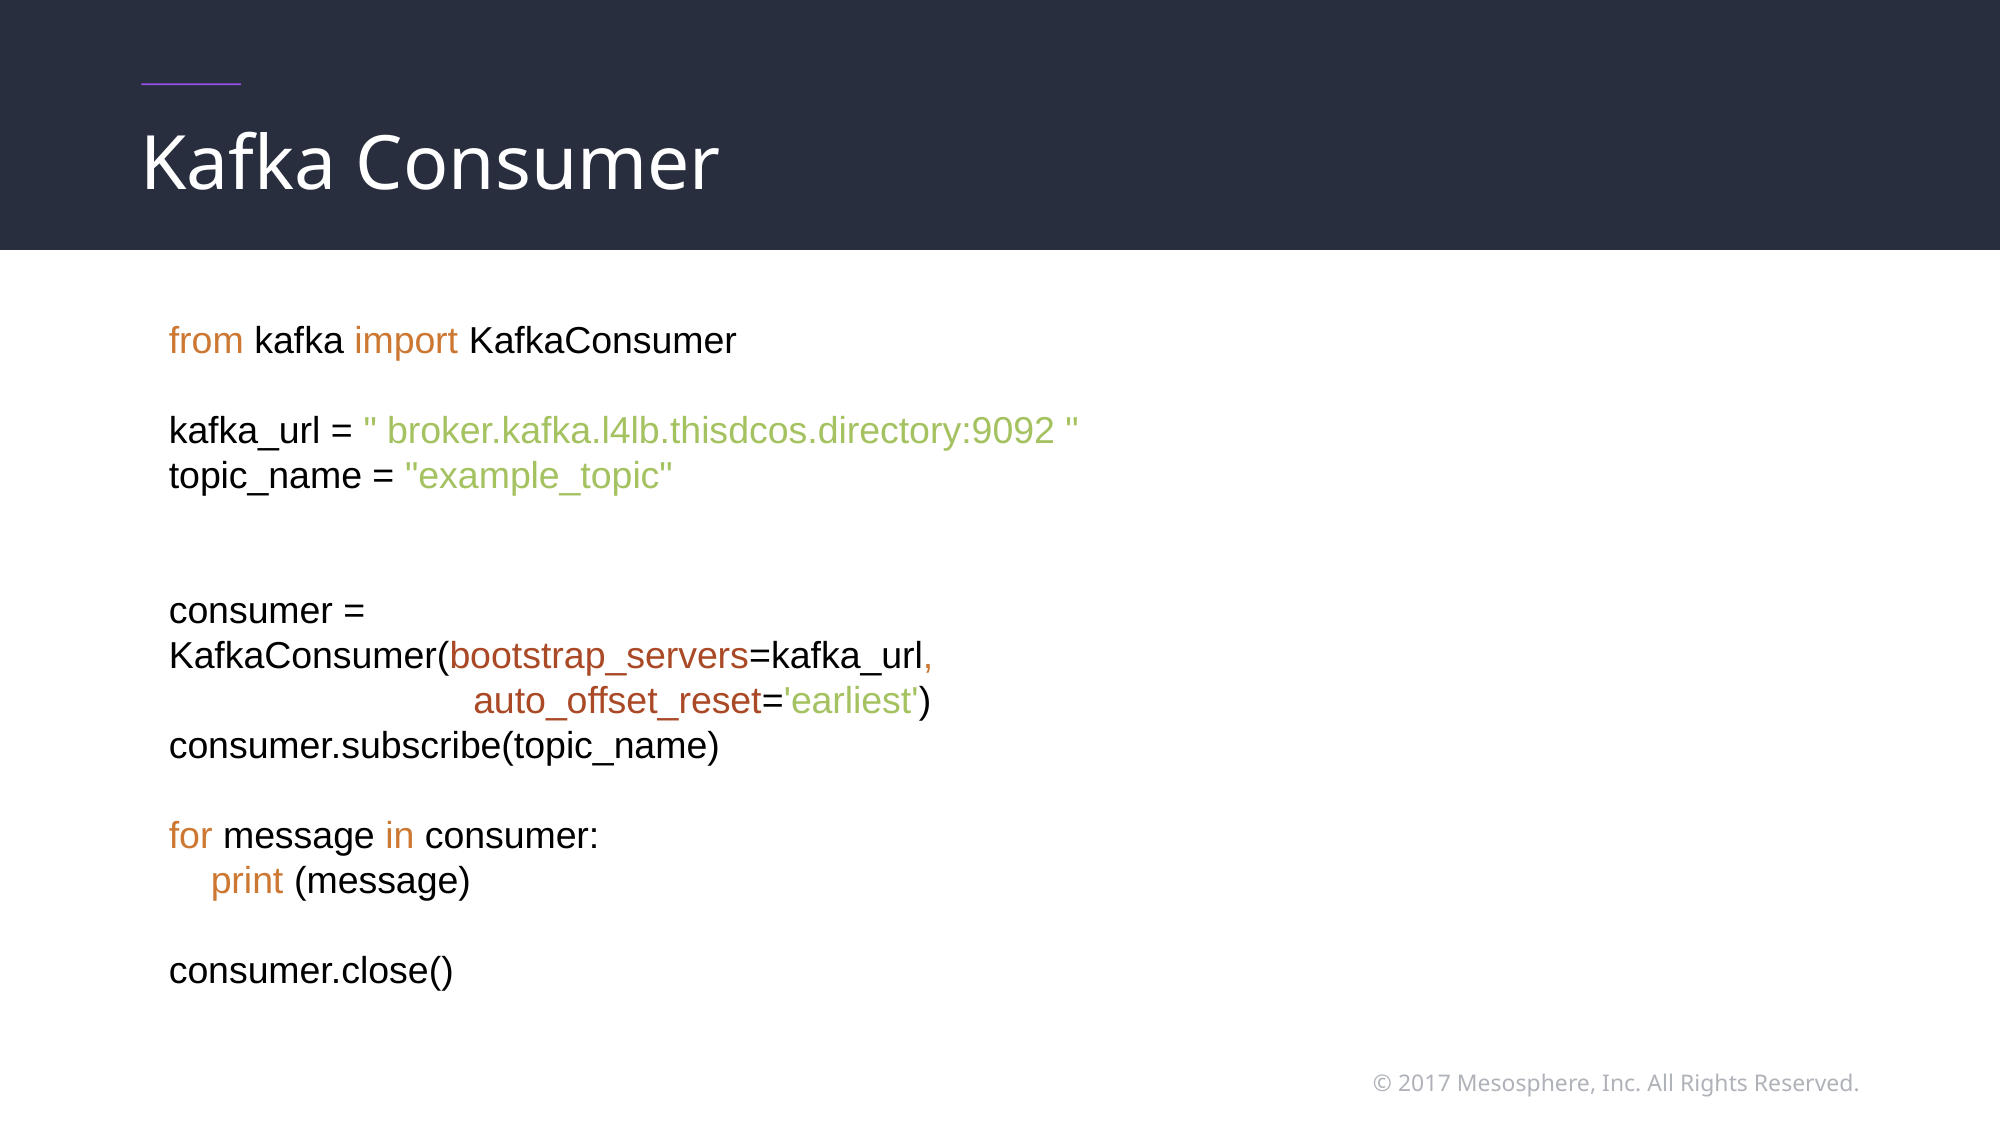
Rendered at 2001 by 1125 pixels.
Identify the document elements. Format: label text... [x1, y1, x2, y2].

text_box from kafka import KafkaConsumer kafka_url = " broker.kafka.l4lb.thisdcos.directory:9092 " topic_name = "example_topic" consumer = KafkaConsumer(bootstrap_servers=kafka_url, auto_offset_reset='earliest') consumer.subscribe(topic_name) for message in consumer: print (message) consumer.close() [154, 308, 1154, 998]
title Kafka Consumer [125, 99, 1876, 194]
